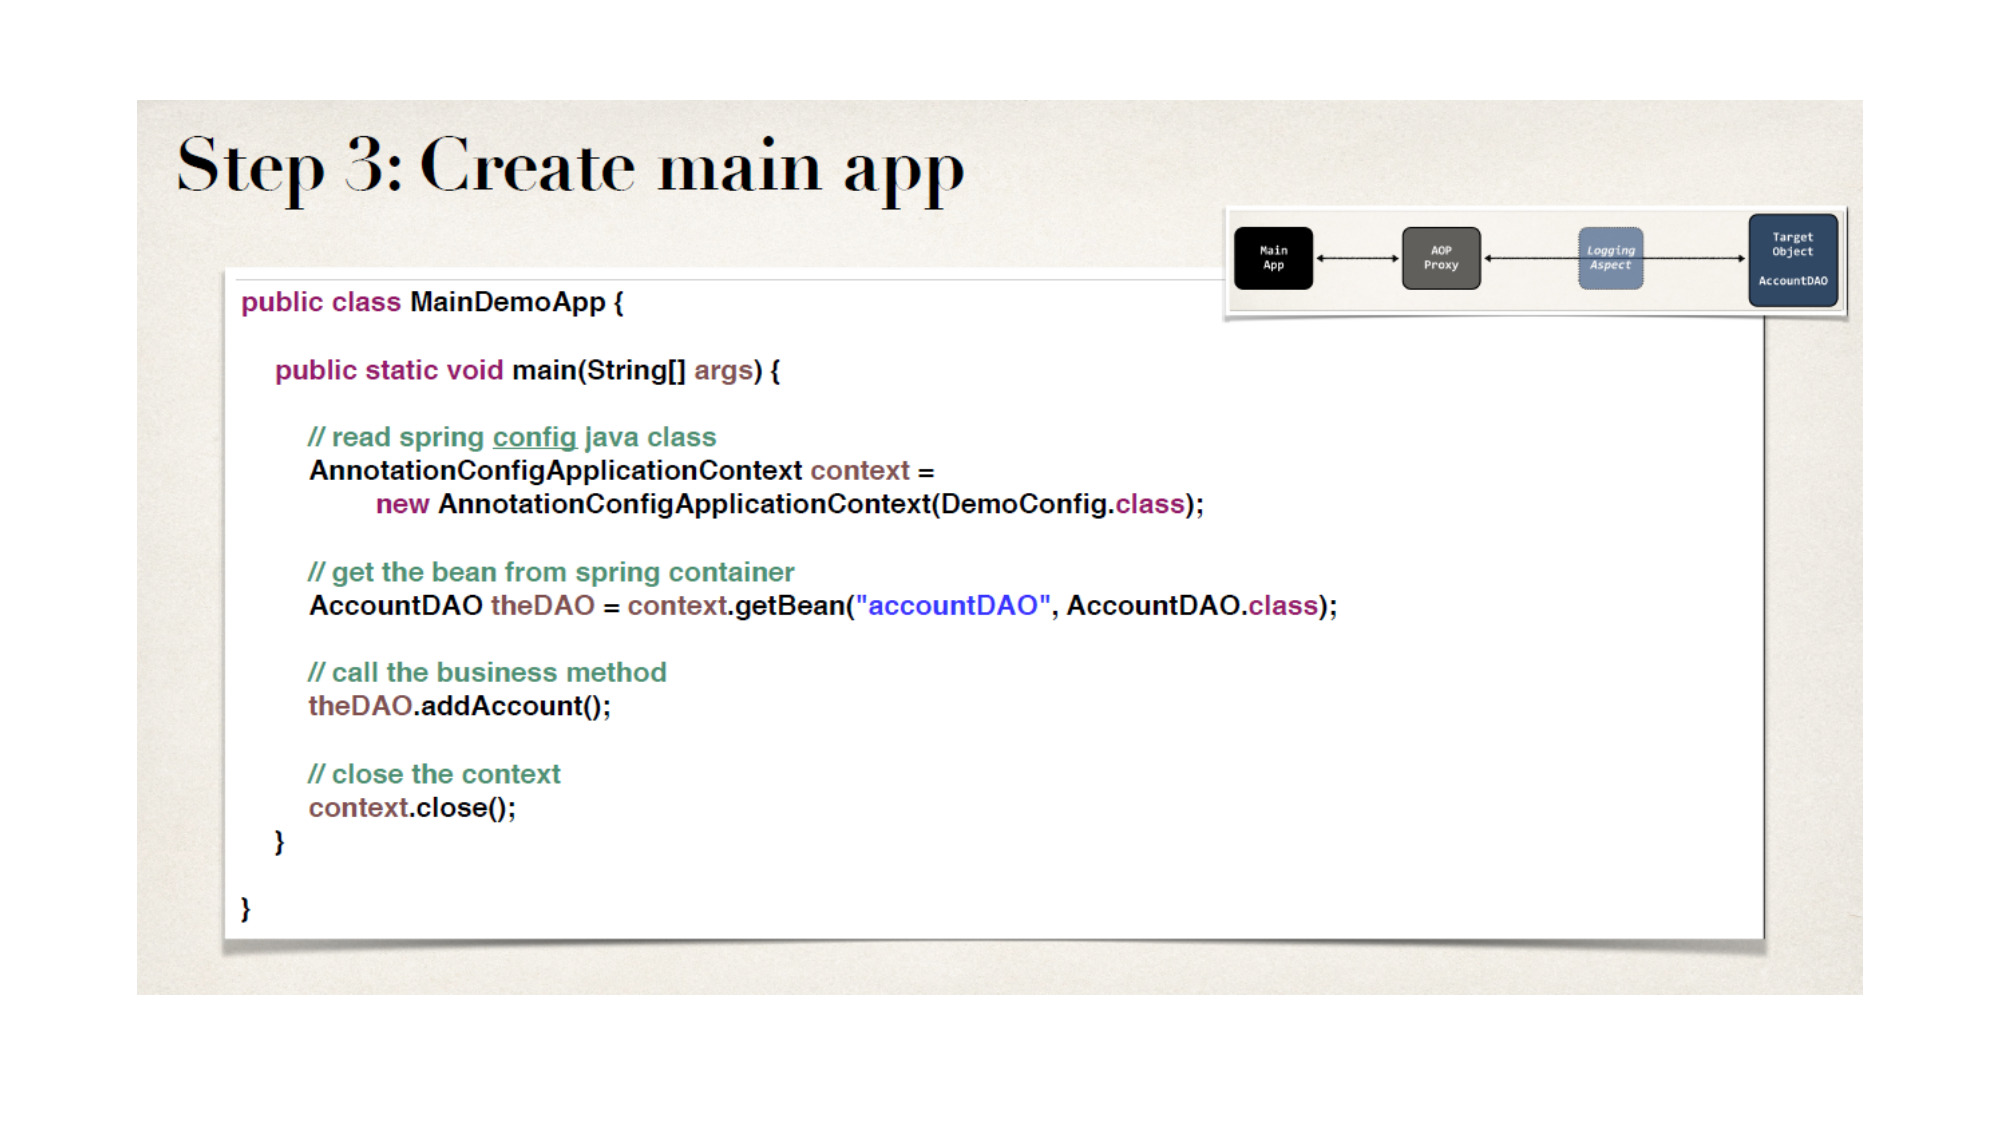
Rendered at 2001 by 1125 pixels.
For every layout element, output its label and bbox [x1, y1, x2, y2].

list [137, 100, 1863, 995]
